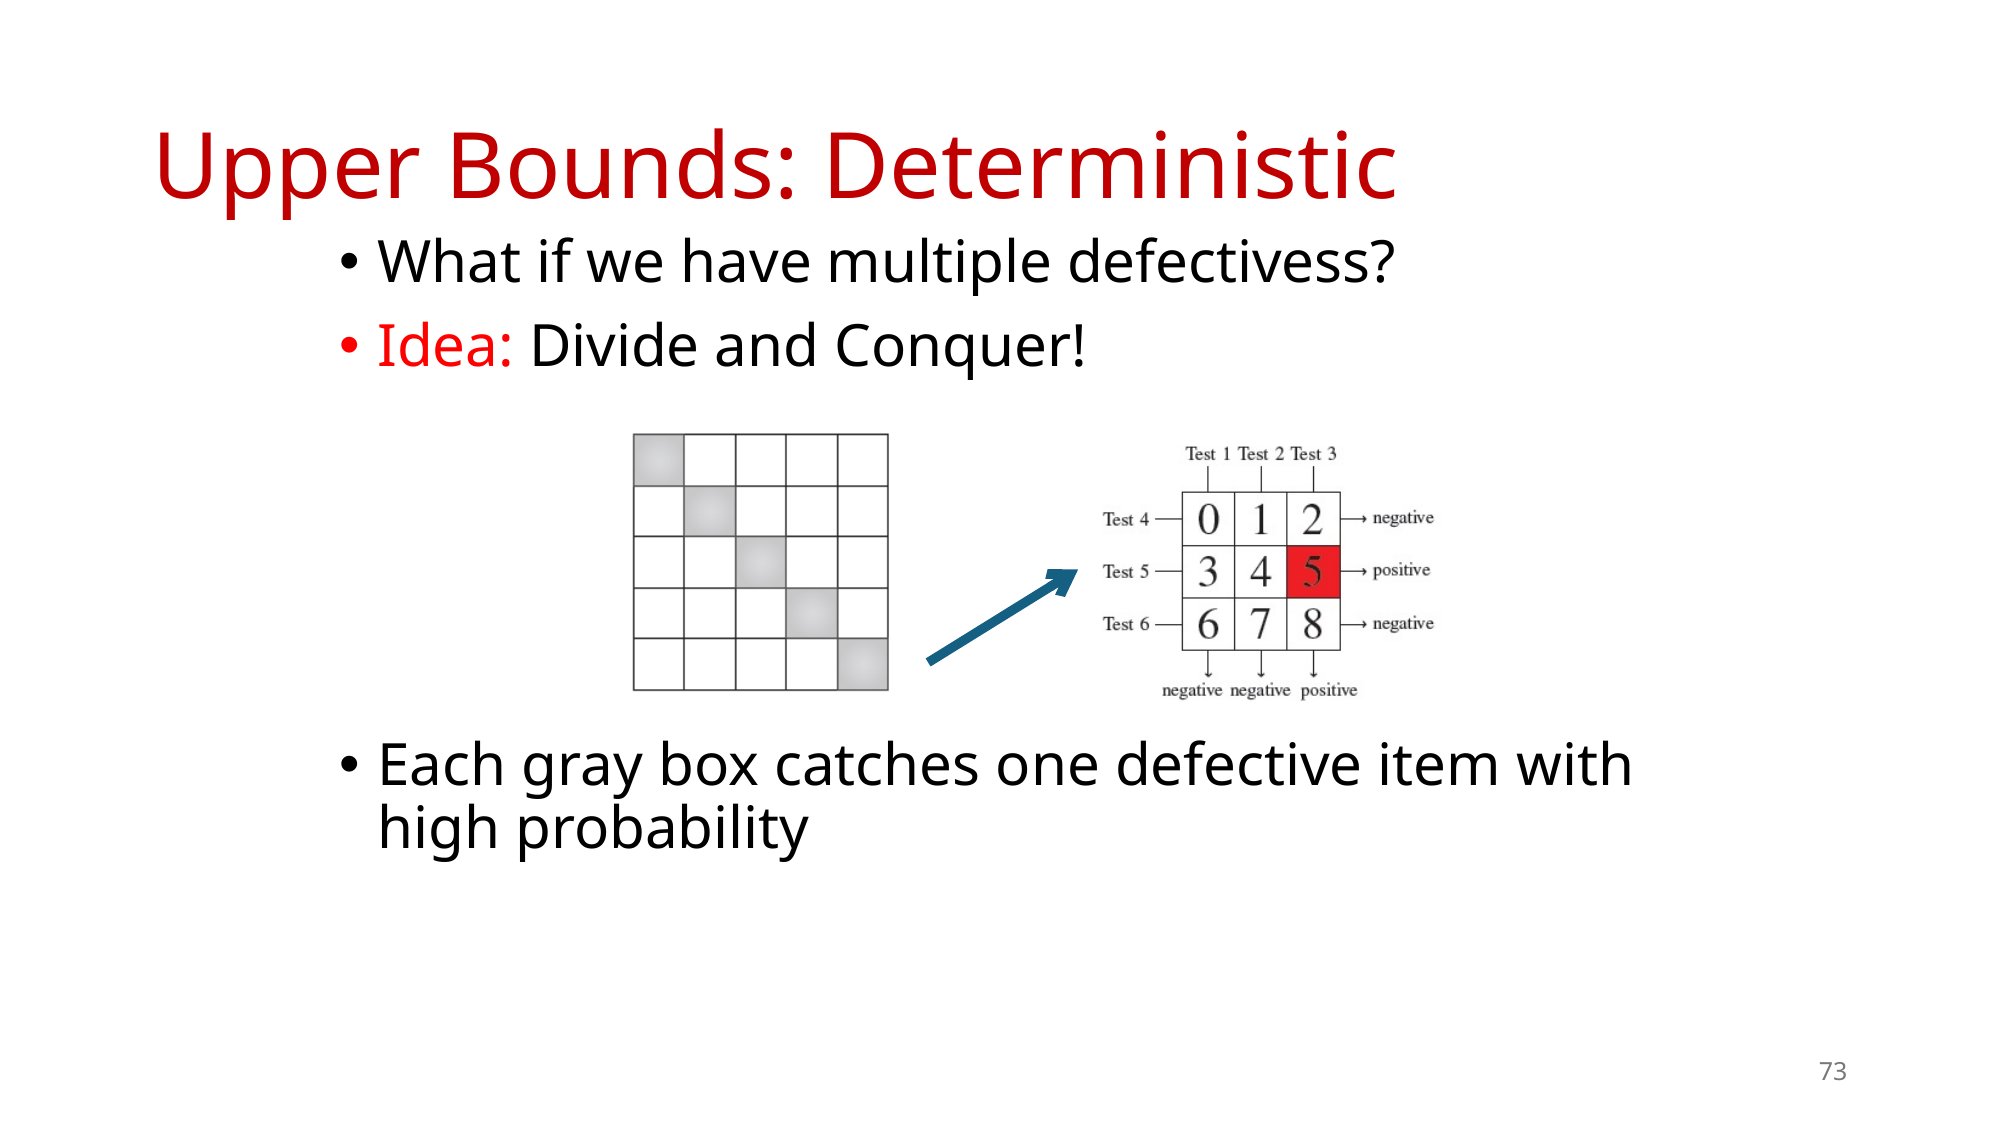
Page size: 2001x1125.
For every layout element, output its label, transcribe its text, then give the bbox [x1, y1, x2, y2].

list What if we have multiple defectivess? Idea: Divide and Conquer! Each gray box catches one defective item with high probability [324, 224, 1675, 1005]
slide_number 73 [1412, 1042, 1863, 1103]
picture [1091, 436, 1443, 702]
title Upper Bounds: Deterministic [137, 59, 1863, 278]
picture [626, 425, 900, 699]
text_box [927, 568, 1079, 664]
